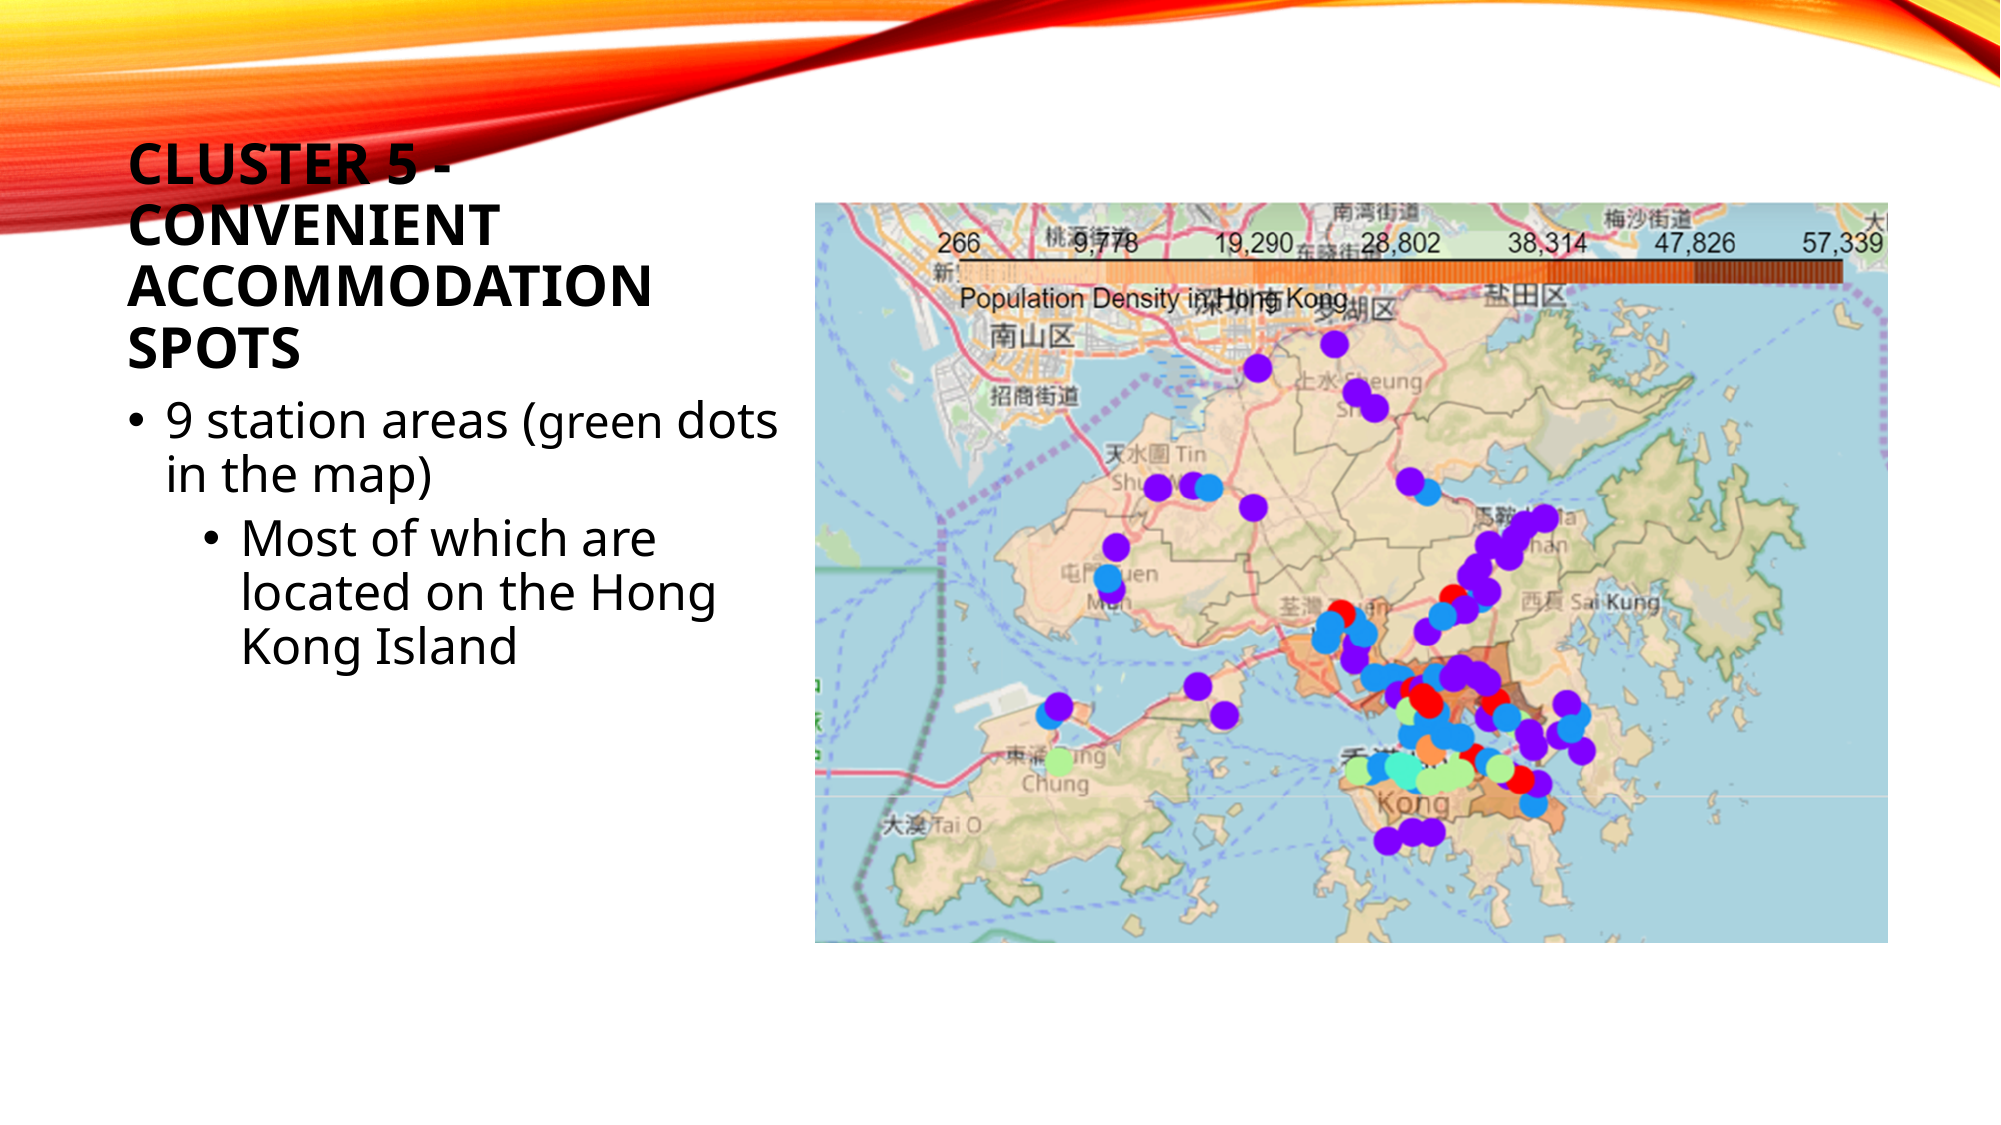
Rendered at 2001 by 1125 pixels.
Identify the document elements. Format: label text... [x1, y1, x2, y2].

title Cluster 5 - Convenient Accommodation Spots [112, 125, 816, 387]
list 9 station areas (green dots in the map) Most of which are located on the Hong Kong Island [112, 387, 816, 1021]
picture [0, 0, 2000, 943]
